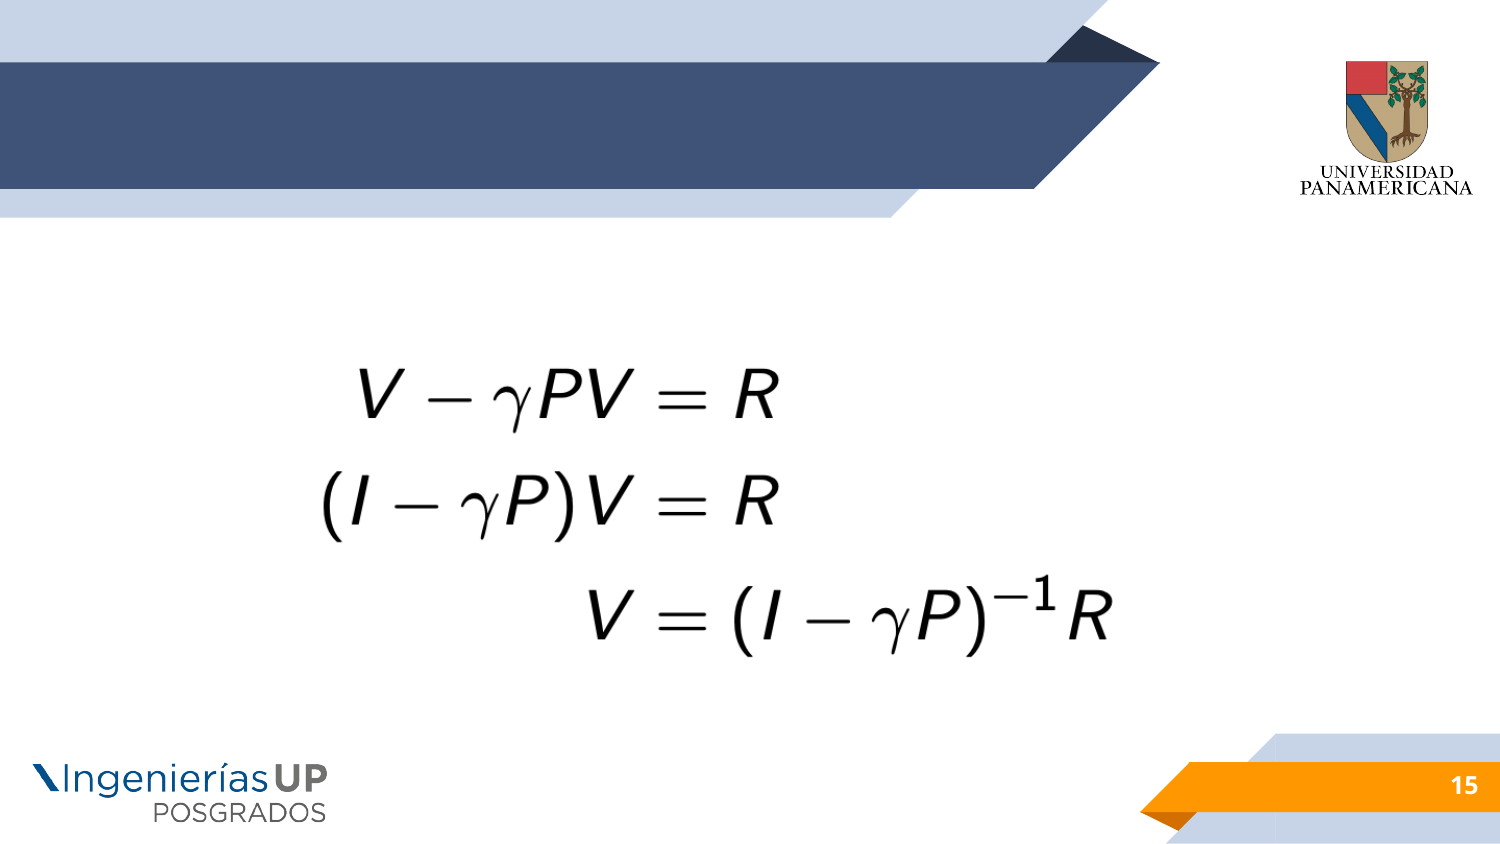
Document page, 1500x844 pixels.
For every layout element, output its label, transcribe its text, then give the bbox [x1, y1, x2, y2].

slide_number 15 [1249, 760, 1494, 813]
picture [15, 737, 344, 844]
picture [1286, 44, 1490, 210]
picture [308, 346, 1192, 702]
